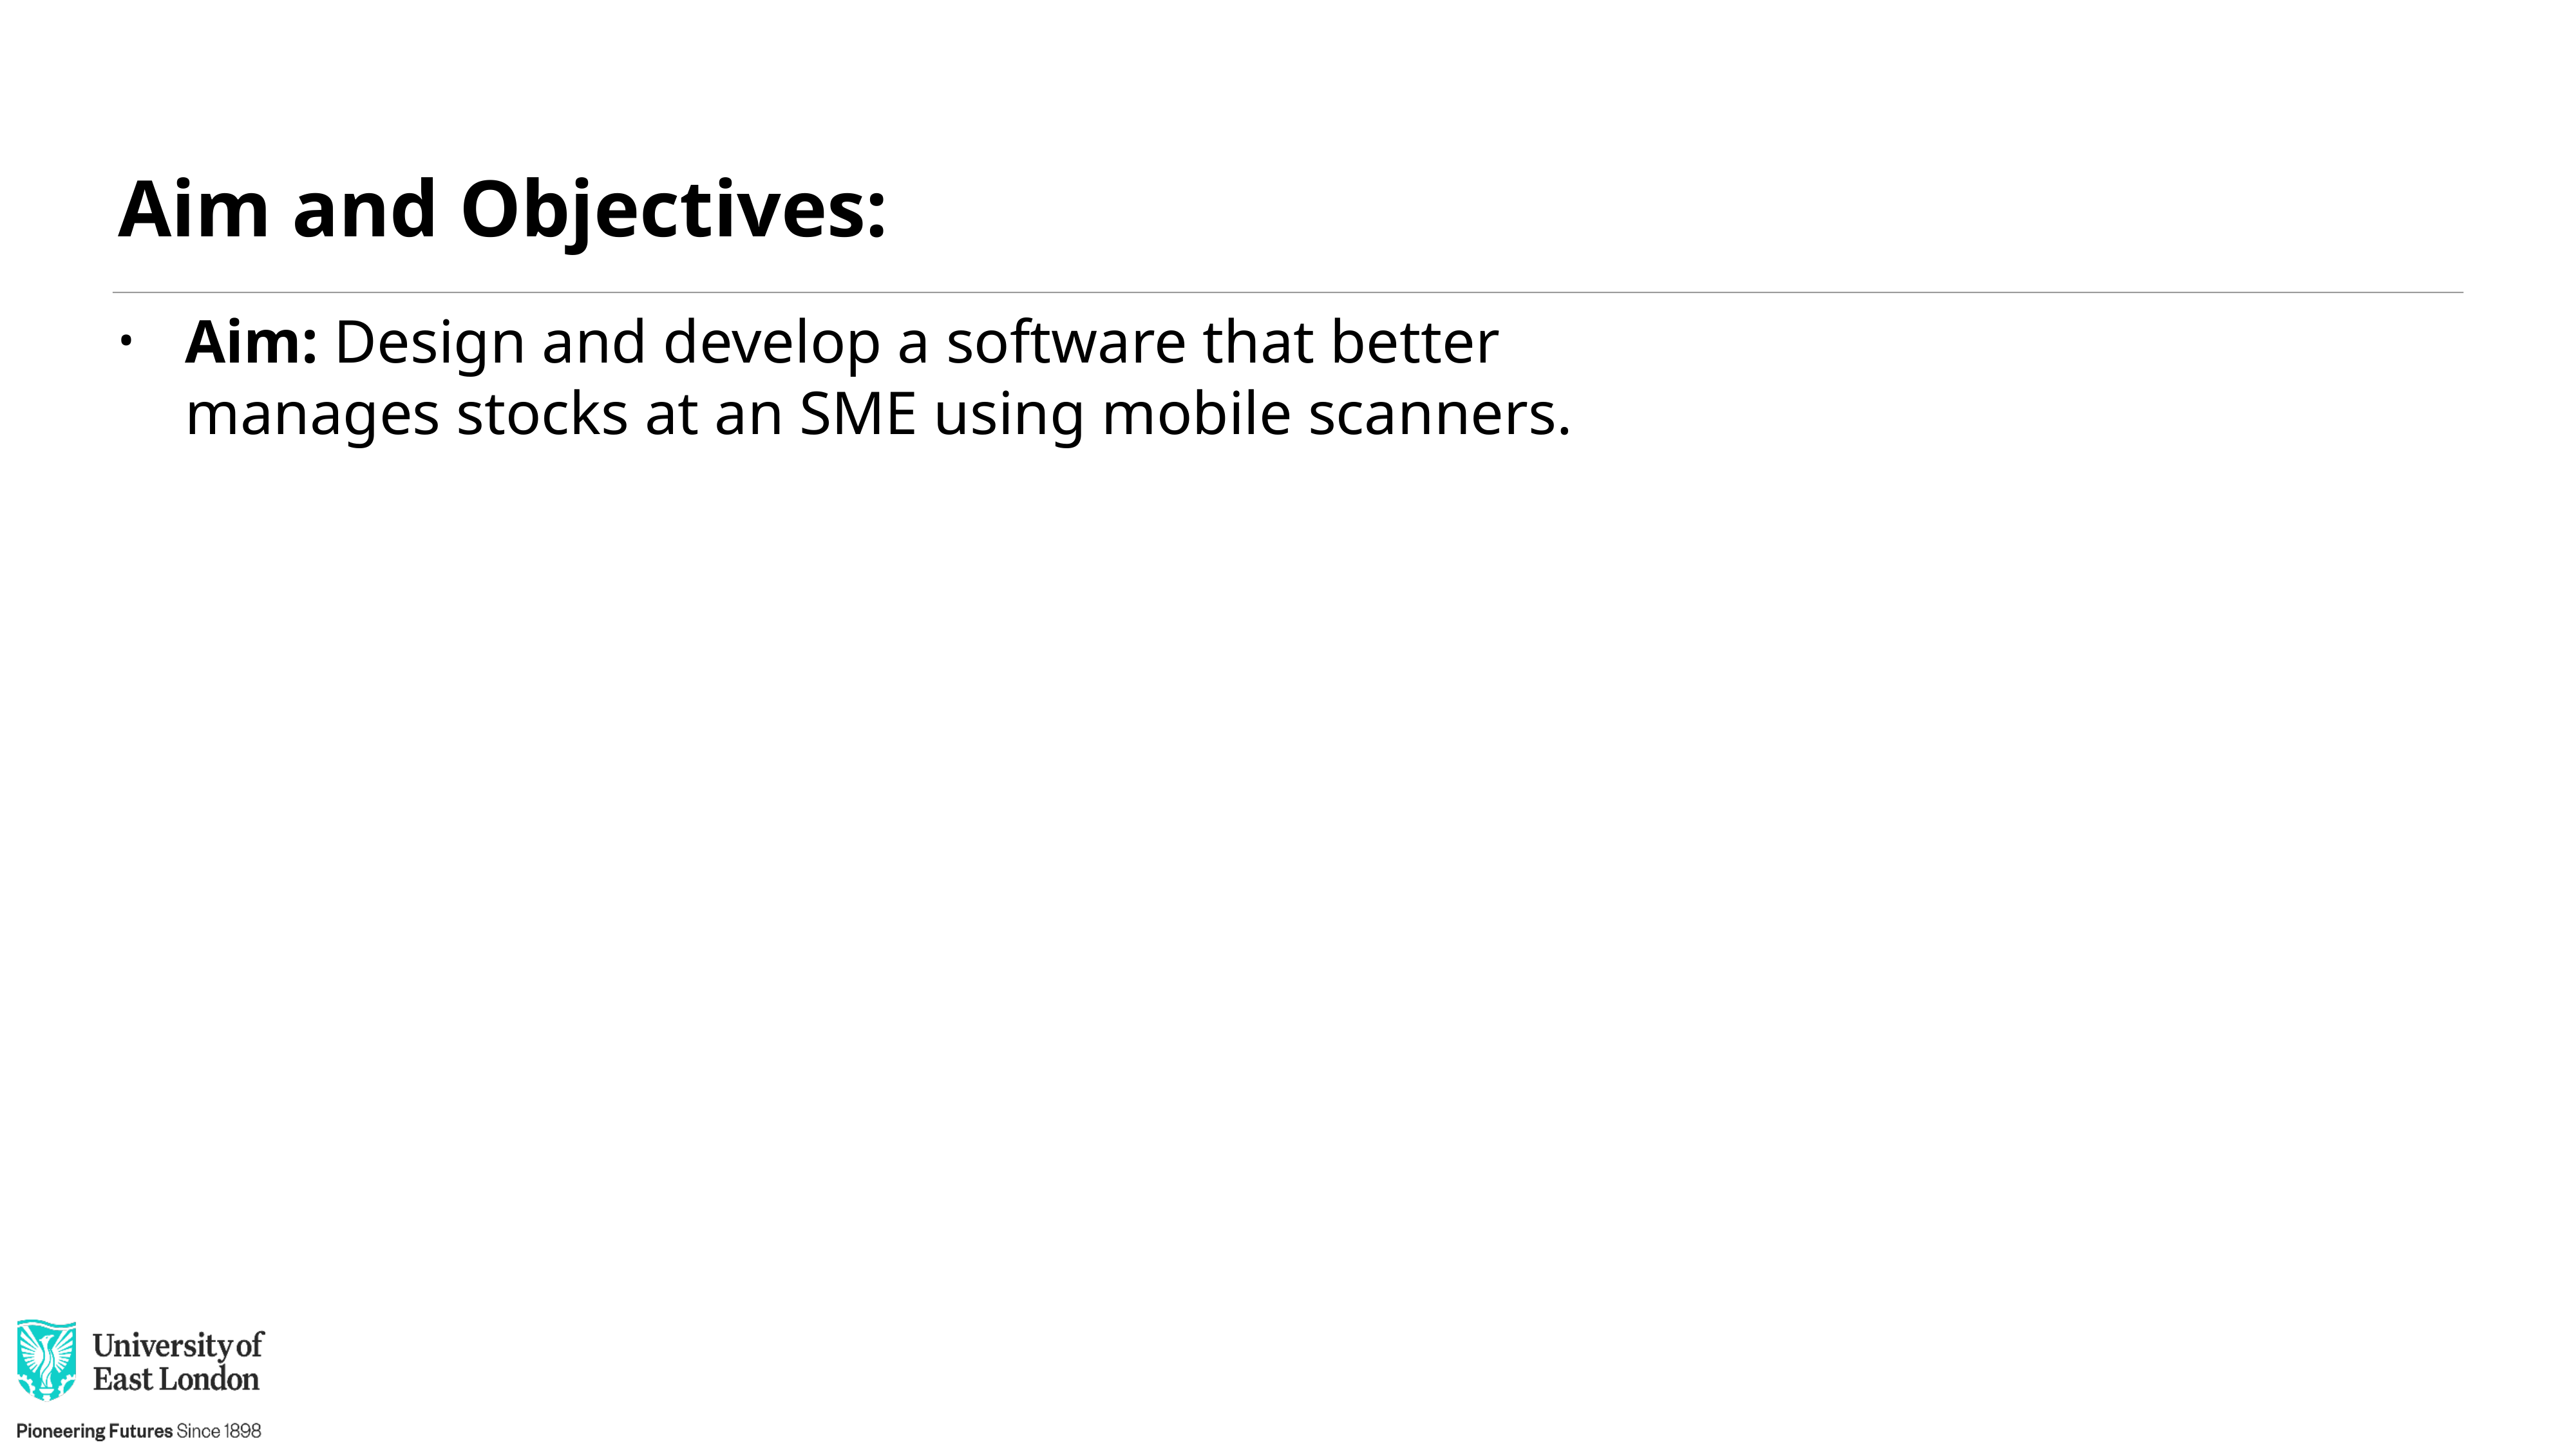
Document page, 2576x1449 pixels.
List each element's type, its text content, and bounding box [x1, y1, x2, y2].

picture [17, 1320, 265, 1441]
list Aim: Design and develop a software that better manages stocks at an SME using mobile scanners. [112, 298, 1737, 1418]
title Aim and Objectives: [112, 49, 2463, 258]
